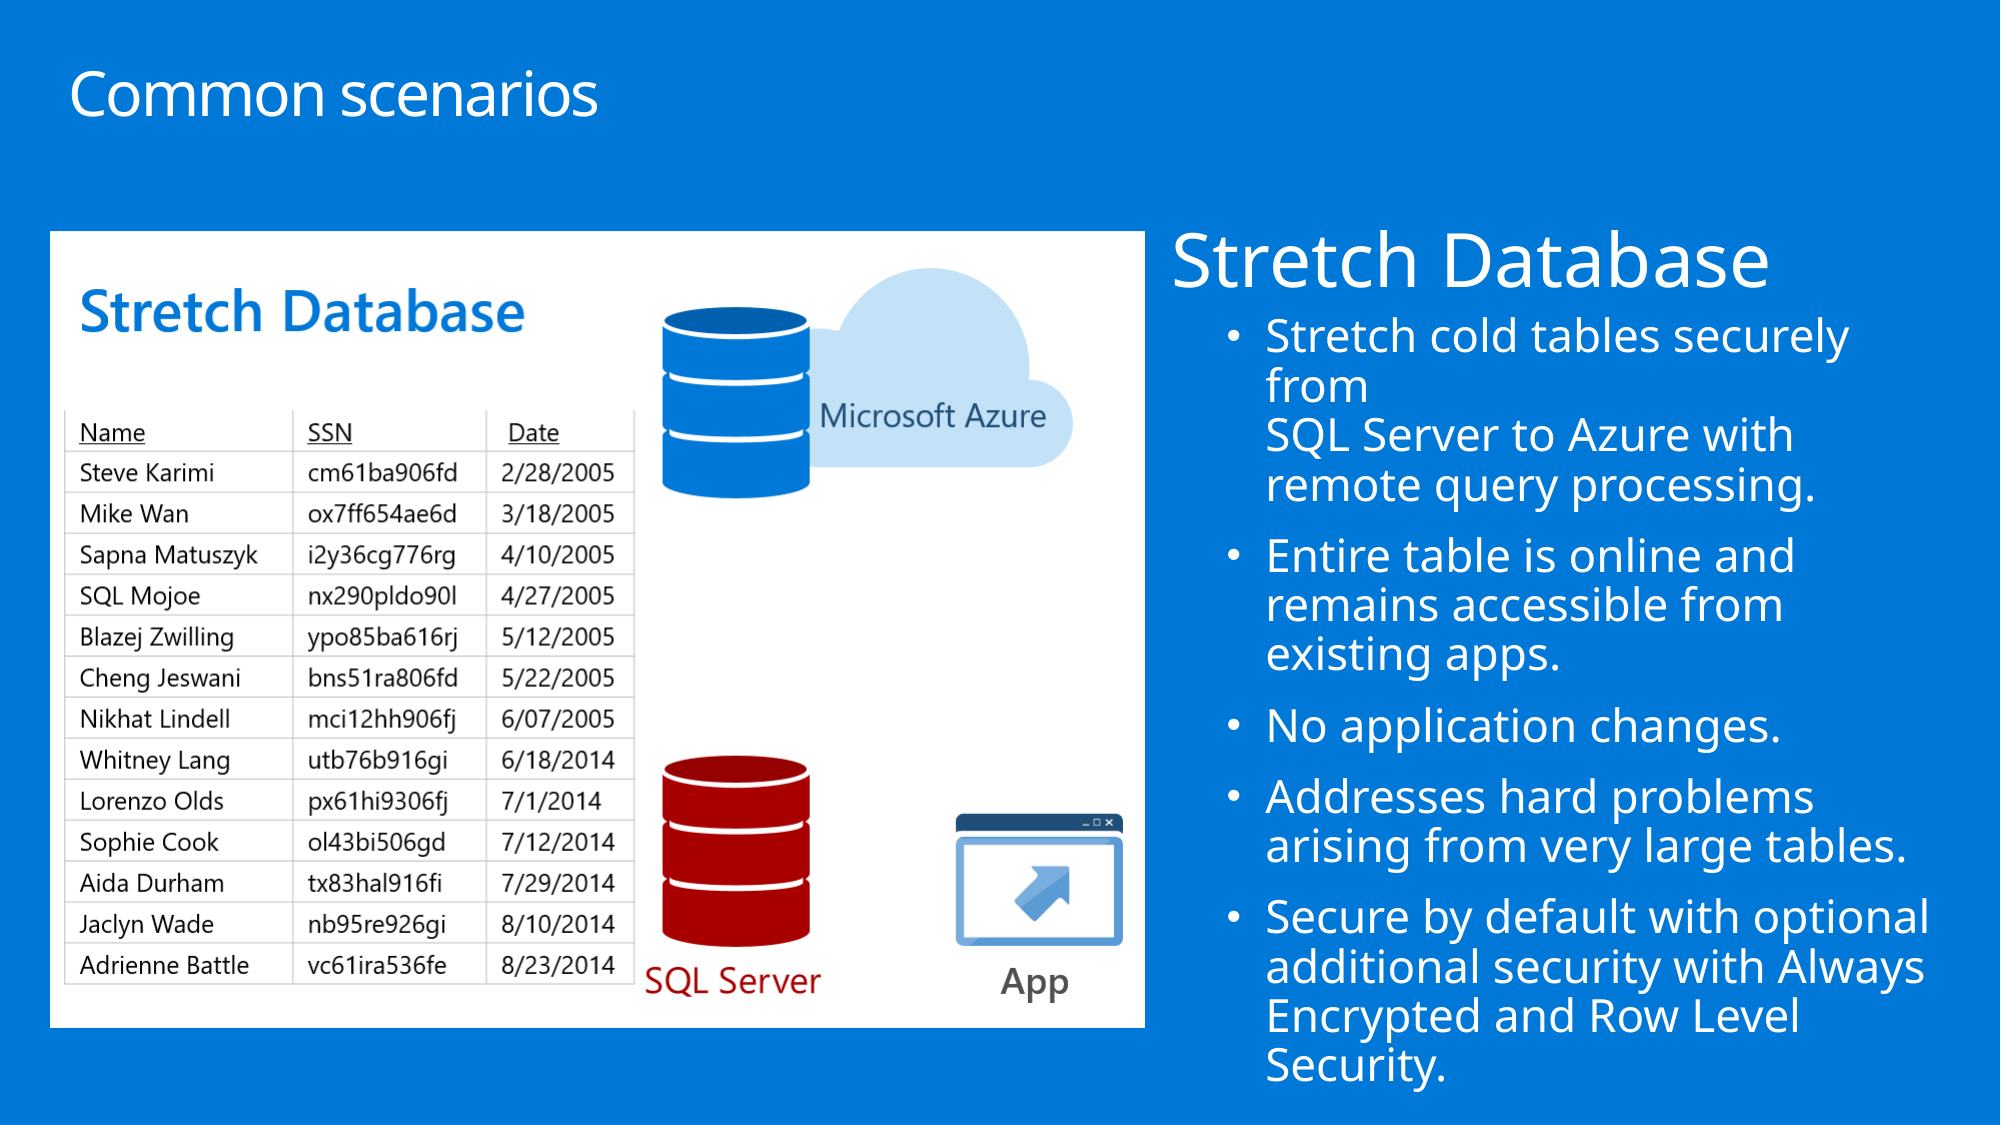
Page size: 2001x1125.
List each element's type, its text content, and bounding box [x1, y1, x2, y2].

list Stretch Database Stretch cold tables securely from SQL Server to Azure with remote query processing. Entire table is online and remains accessible from existing apps. No application changes. Addresses hard problems arising from very large tables. Secure by default with optional additional security with Always Encrypted and Row Level Security. [1147, 208, 1978, 1081]
picture [43, 194, 1157, 1051]
title Common scenarios [44, 47, 1957, 196]
